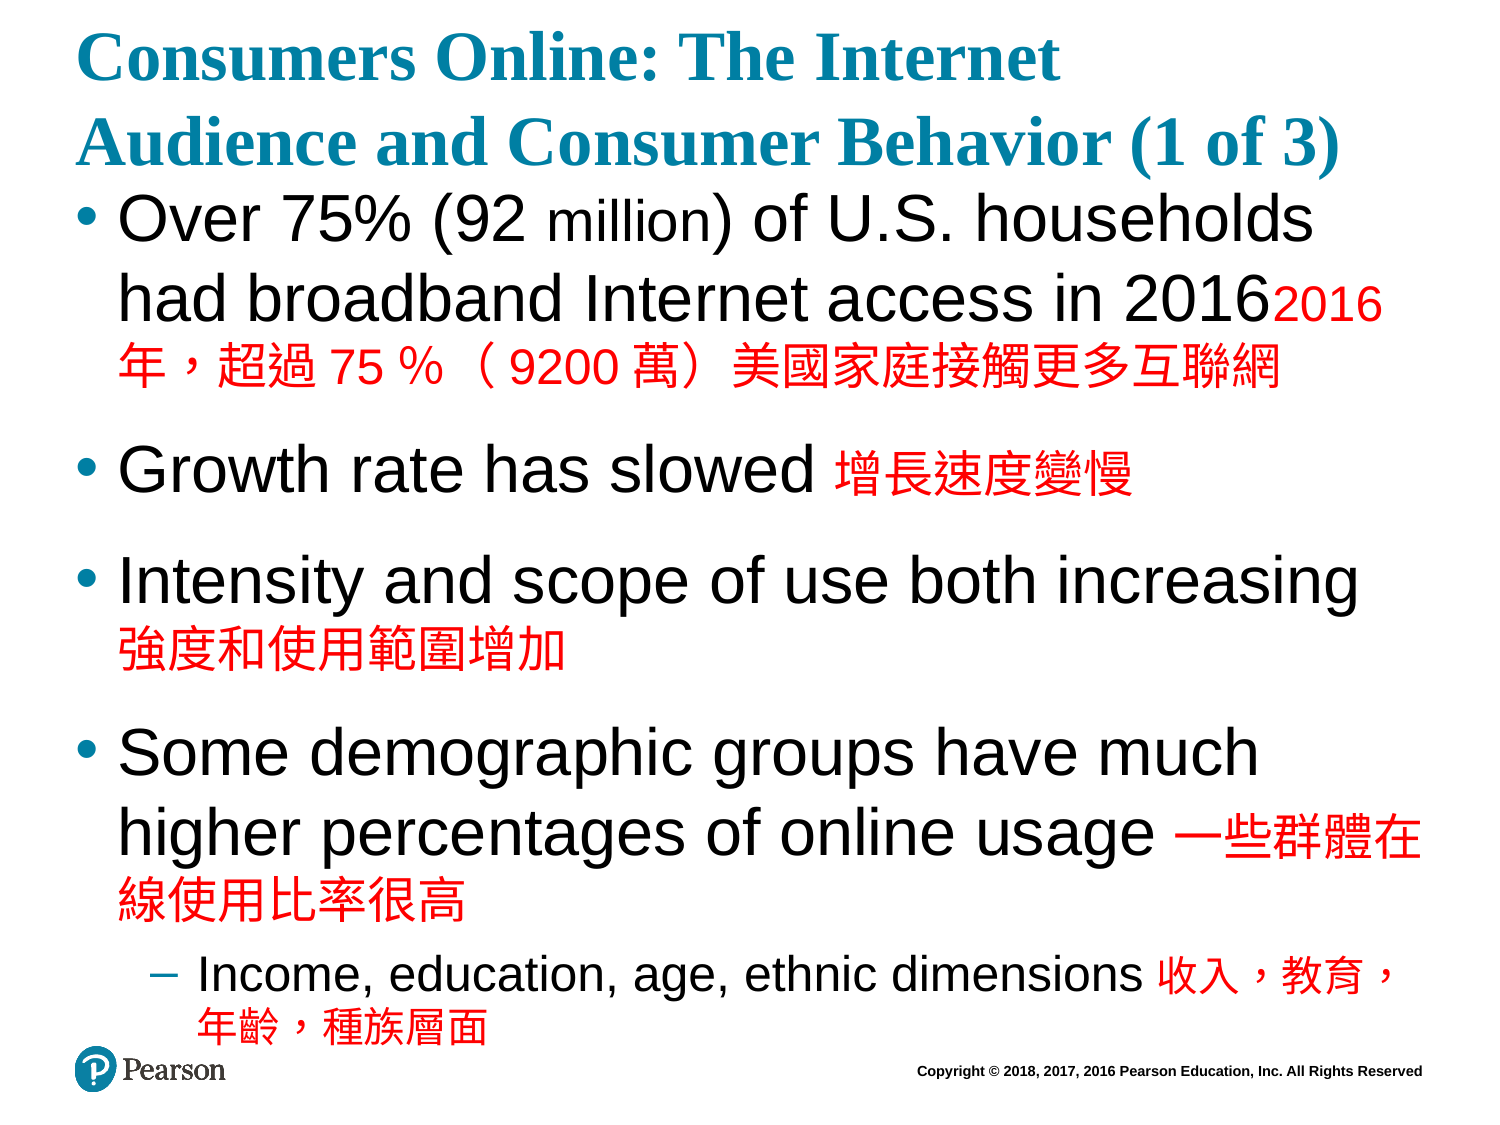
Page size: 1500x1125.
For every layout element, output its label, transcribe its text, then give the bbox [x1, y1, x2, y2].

list Over 75% (92 million) of U.S. households had broadband Internet access in 20162016年，超過75％（9200萬）美國家庭接觸更多互聯網 Growth rate has slowed增長速度變慢 Intensity and scope of use both increasing強度和使用範圍增加 Some demographic groups have much higher percentages of online usage一些群體在線使用比率很高 Income, education, age, ethnic dimensions收入，教育，年齡，種族層面 [75, 174, 1425, 918]
title Consumers Online: The Internet Audience and Consumer Behavior (1 of 3) [75, 0, 1425, 174]
